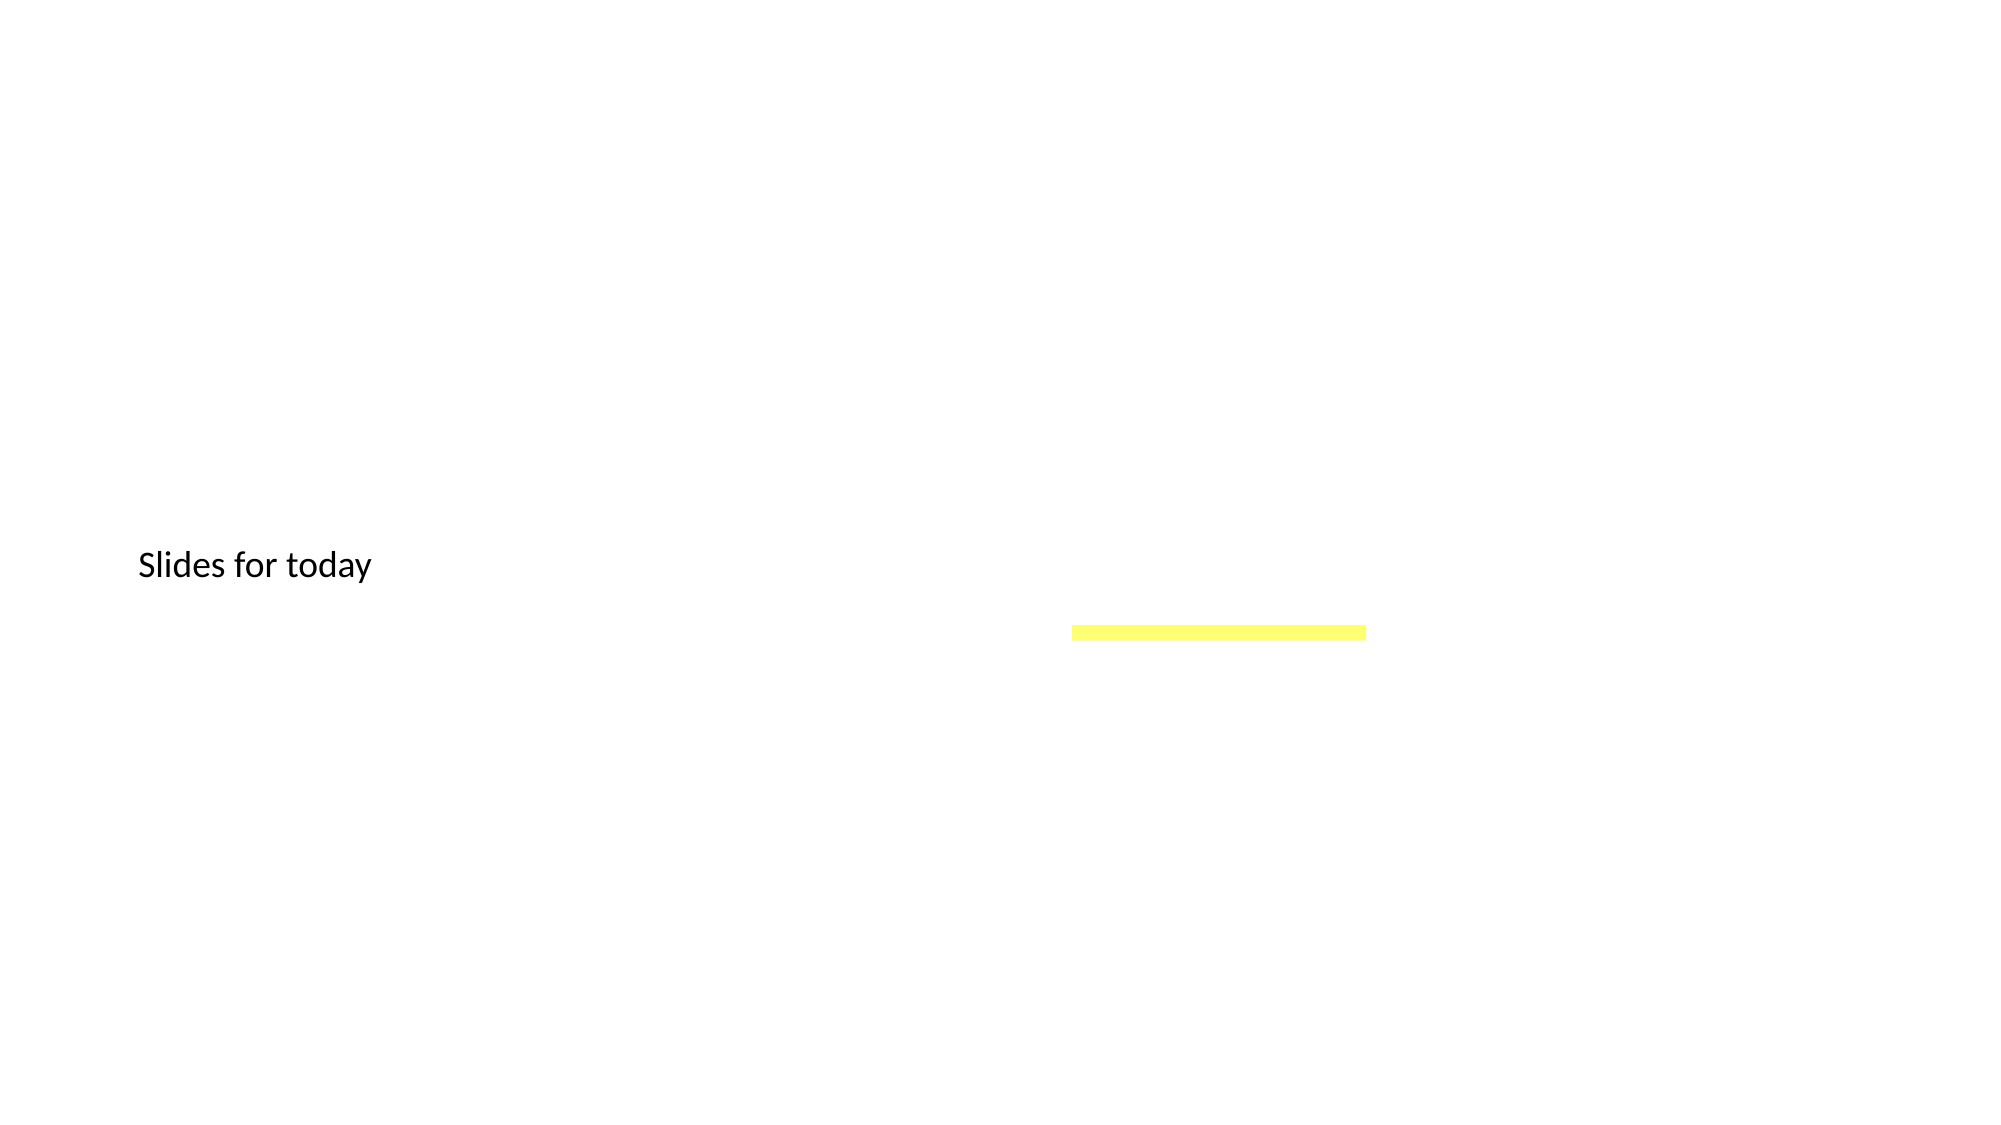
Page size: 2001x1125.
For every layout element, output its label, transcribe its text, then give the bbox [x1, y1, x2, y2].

text_box Slides for today [123, 532, 707, 592]
text_box [1071, 624, 1367, 642]
